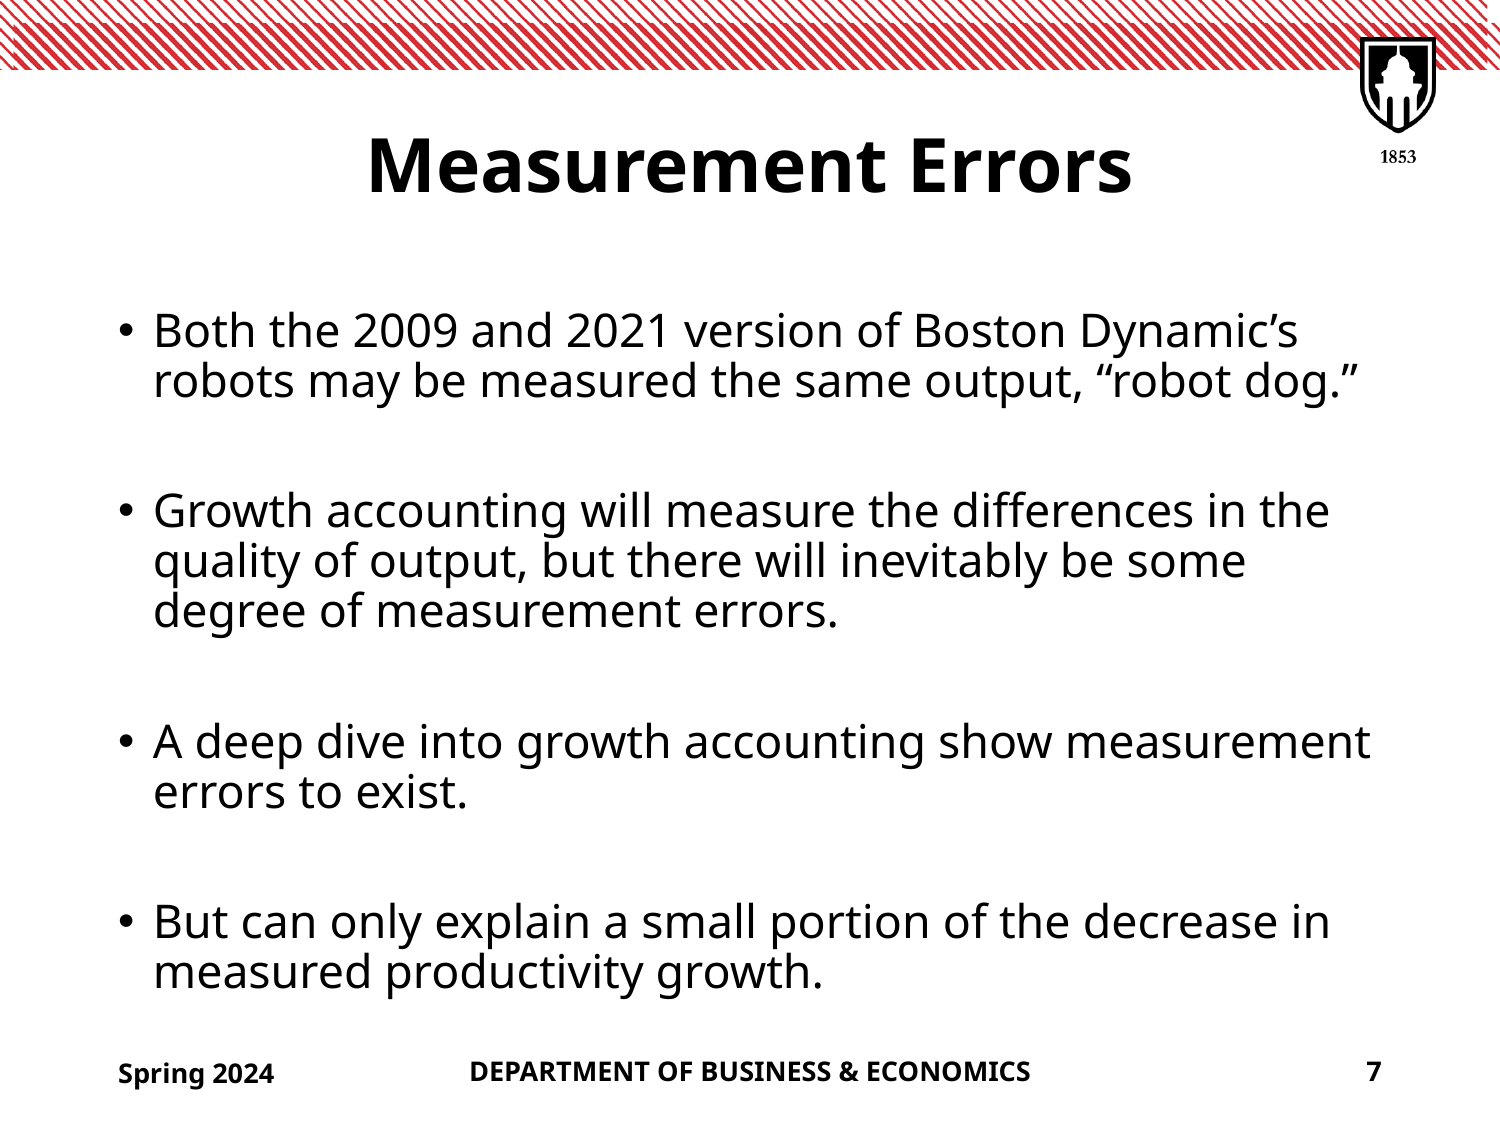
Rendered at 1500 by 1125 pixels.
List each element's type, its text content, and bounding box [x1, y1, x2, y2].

footer DEPARTMENT OF BUSINESS & ECONOMICS [277, 1042, 1059, 1103]
slide_number 7 [1059, 1042, 1397, 1103]
title Measurement Errors [103, 59, 1397, 278]
slide_number Spring 2024 [103, 1042, 277, 1103]
list Both the 2009 and 2021 version of Boston Dynamic’s robots may be measured the same output, “robot dog.” Growth accounting will measure the differences in the quality of output, but there will inevitably be some degree of measurement errors. A deep dive into growth accounting show measurement errors to exist. But can only explain a small portion of the decrease in measured productivity growth. [103, 299, 1397, 1014]
picture [0, 0, 1500, 163]
